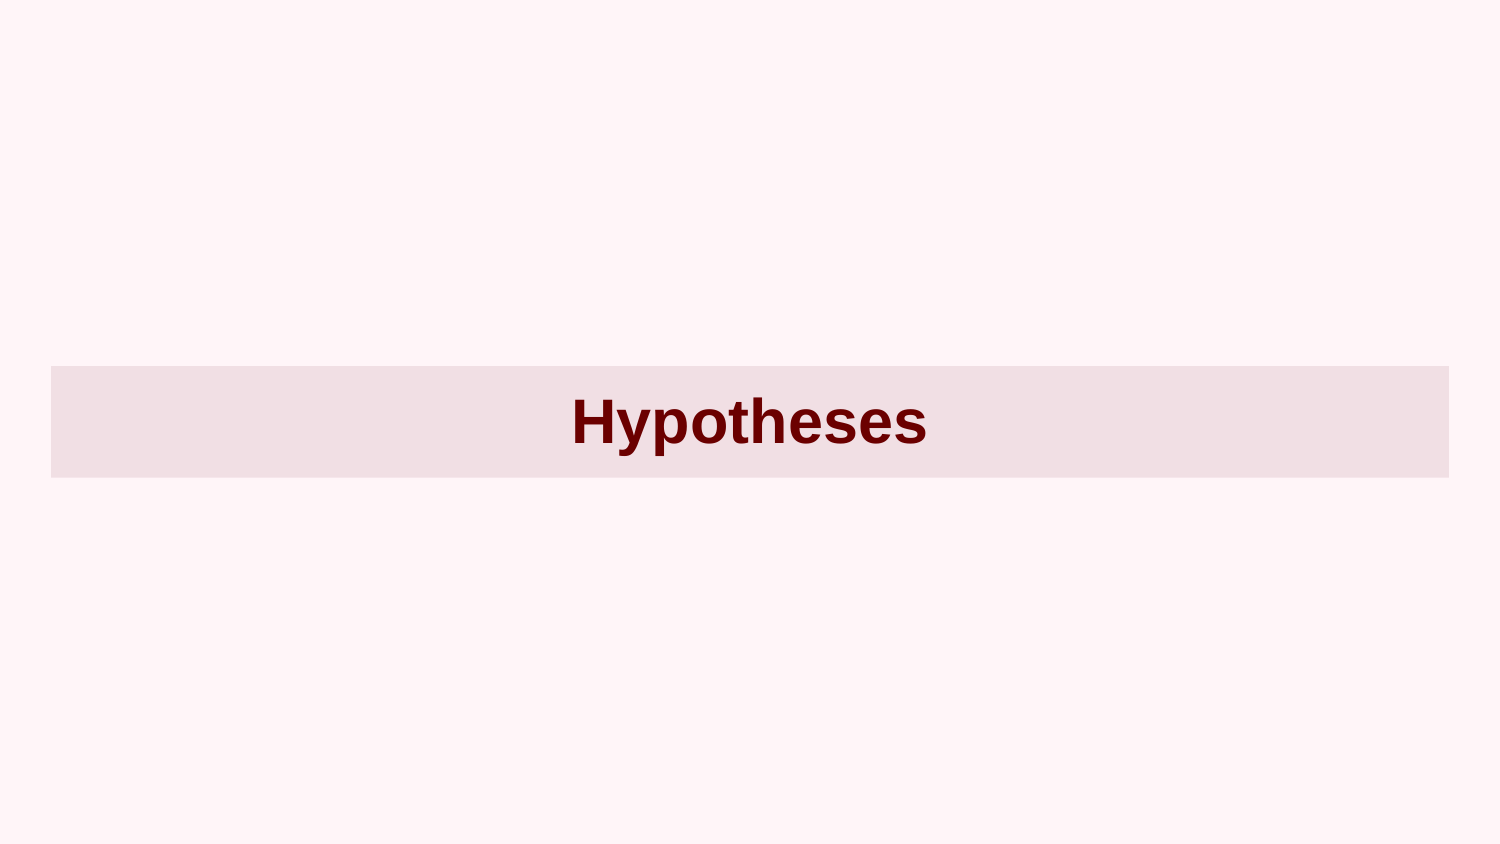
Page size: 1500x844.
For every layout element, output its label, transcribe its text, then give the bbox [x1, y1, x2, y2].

title Hypotheses [51, 366, 1449, 478]
